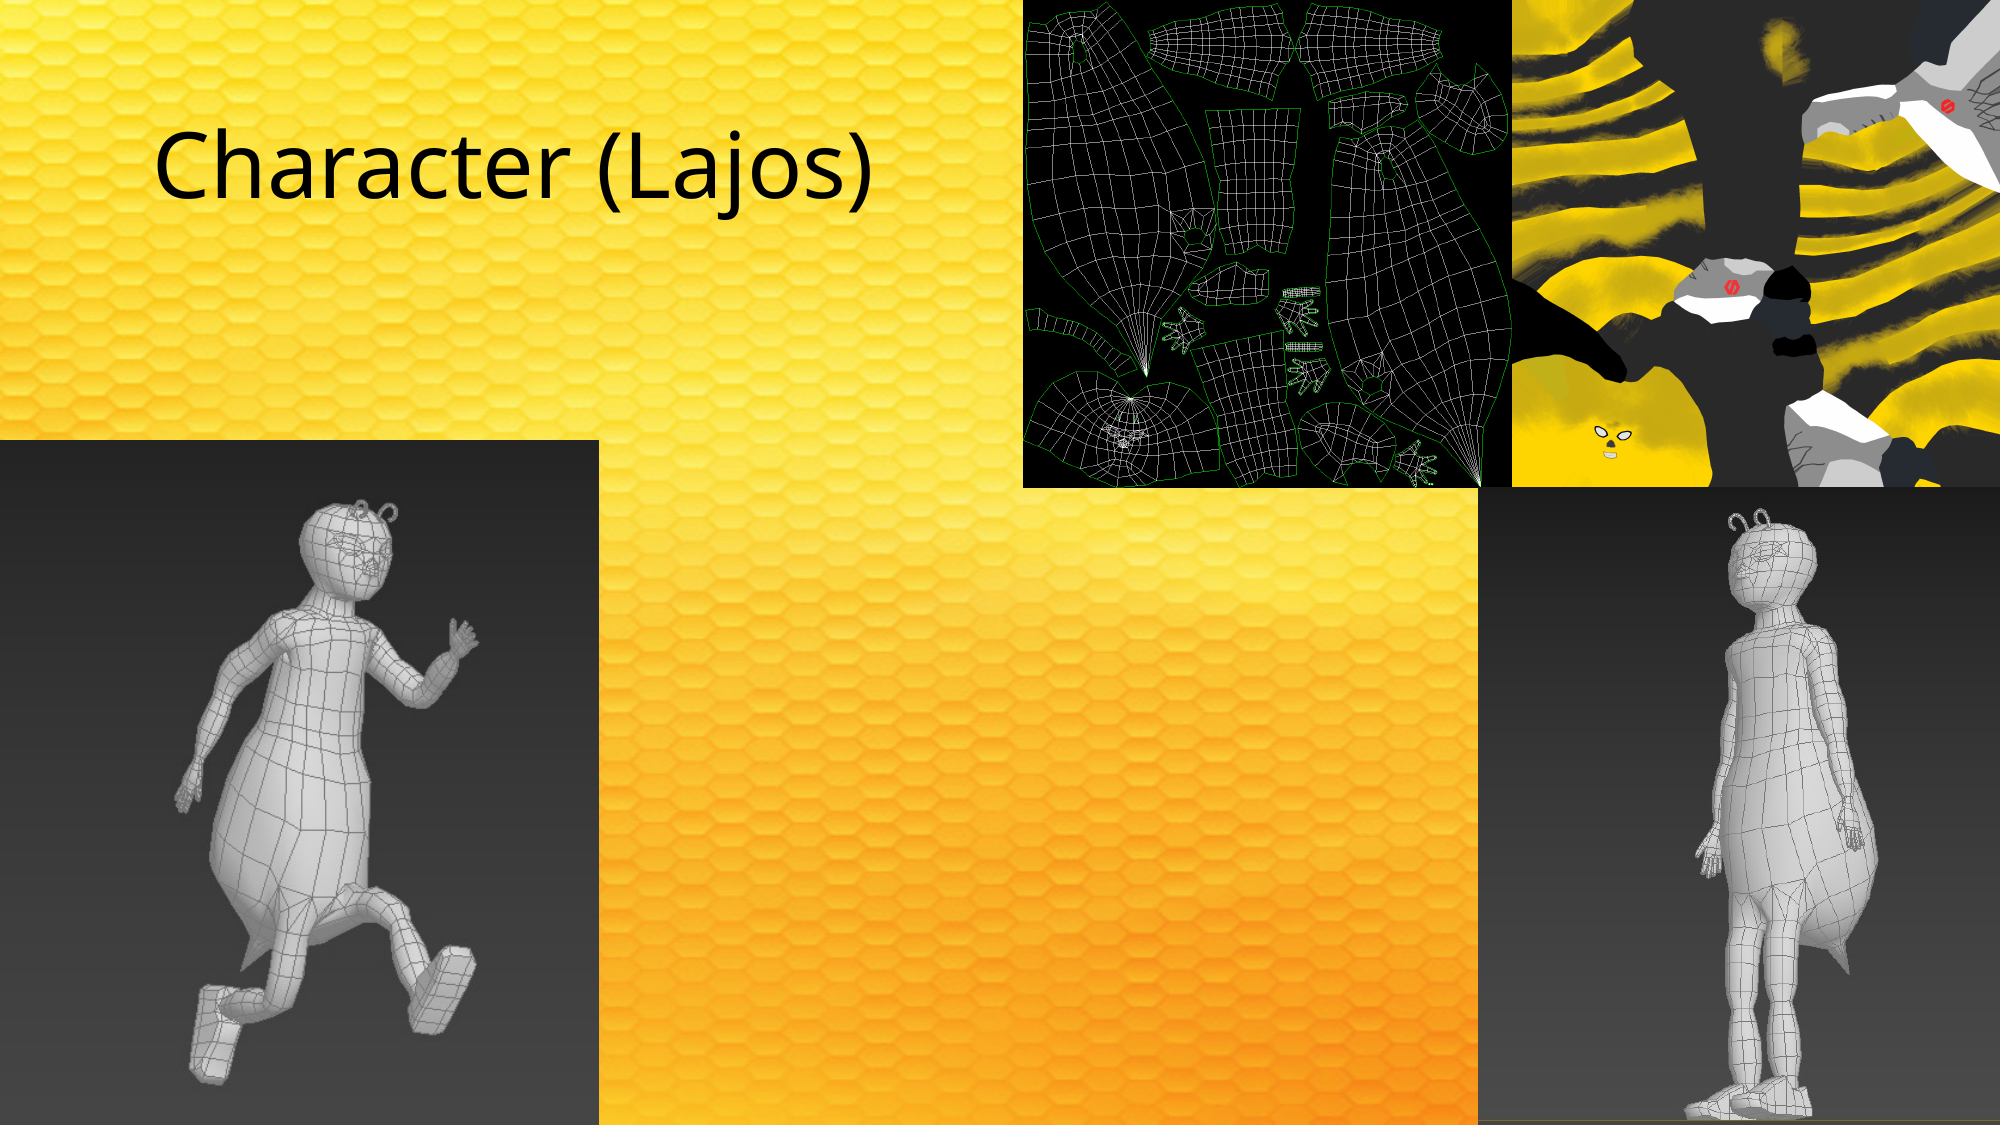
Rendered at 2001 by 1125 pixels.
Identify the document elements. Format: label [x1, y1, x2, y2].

picture [0, 0, 2000, 1125]
list [1512, 0, 2000, 487]
